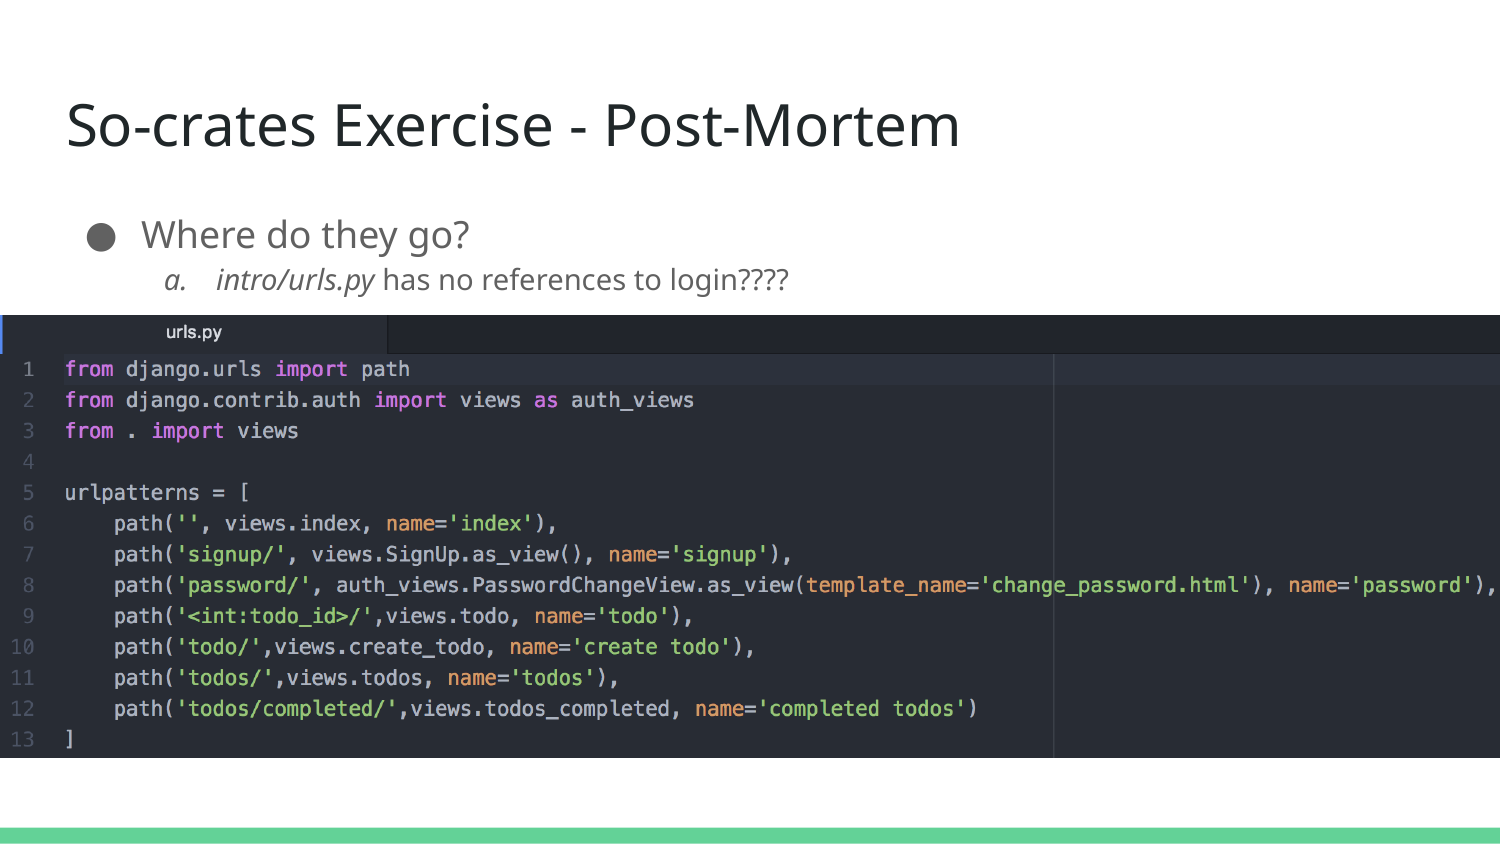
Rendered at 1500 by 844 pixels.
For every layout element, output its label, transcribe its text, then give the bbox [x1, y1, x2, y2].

picture [0, 314, 1500, 758]
list Where do they go? intro/urls.py has no references to login???? [51, 189, 1449, 313]
title So-crates Exercise - Post-Mortem [51, 72, 1449, 167]
